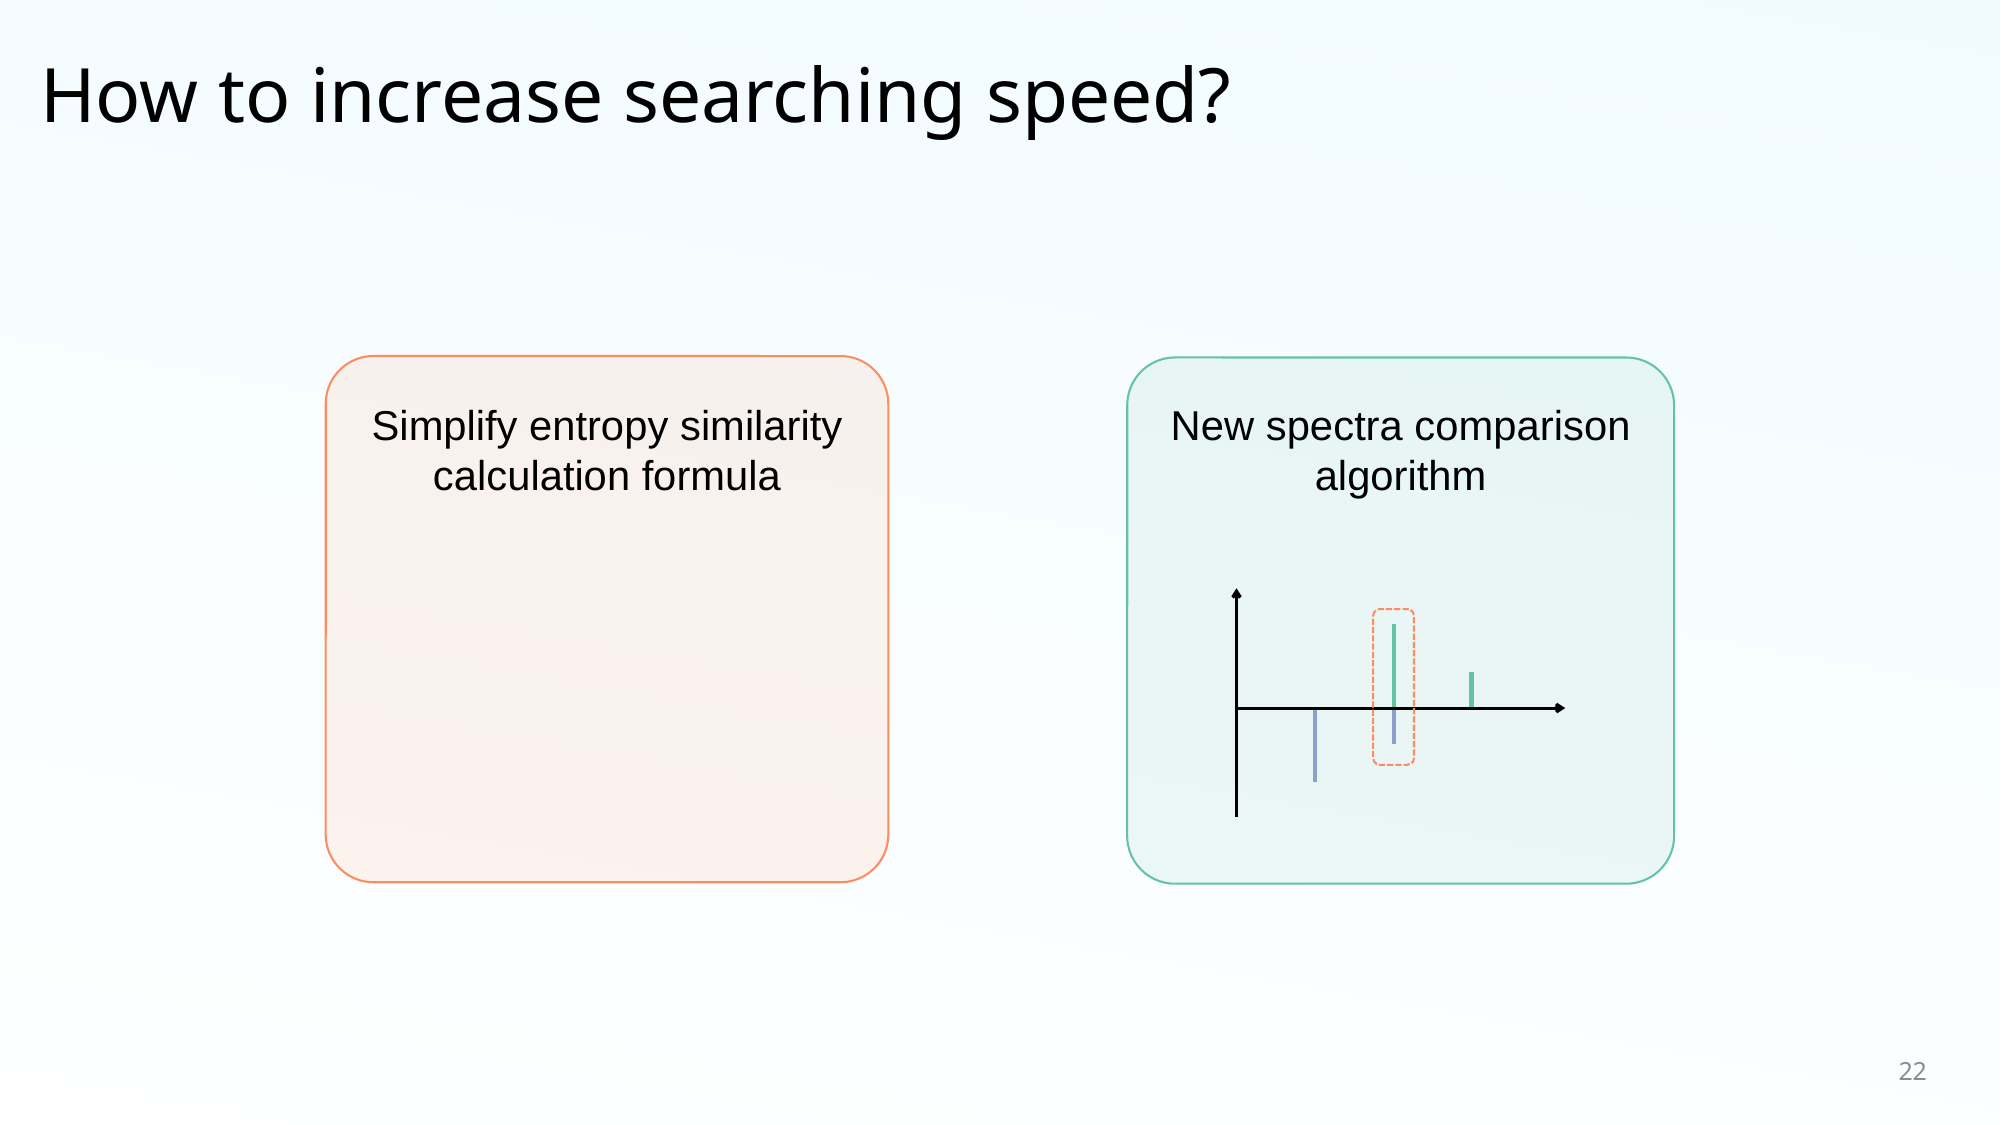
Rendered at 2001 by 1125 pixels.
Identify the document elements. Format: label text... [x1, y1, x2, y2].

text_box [1179, 350, 1727, 757]
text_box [325, 356, 889, 883]
slide_number 22 [1866, 1042, 1942, 1103]
title How to increase searching speed? [25, 39, 1986, 158]
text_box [1127, 357, 1675, 884]
